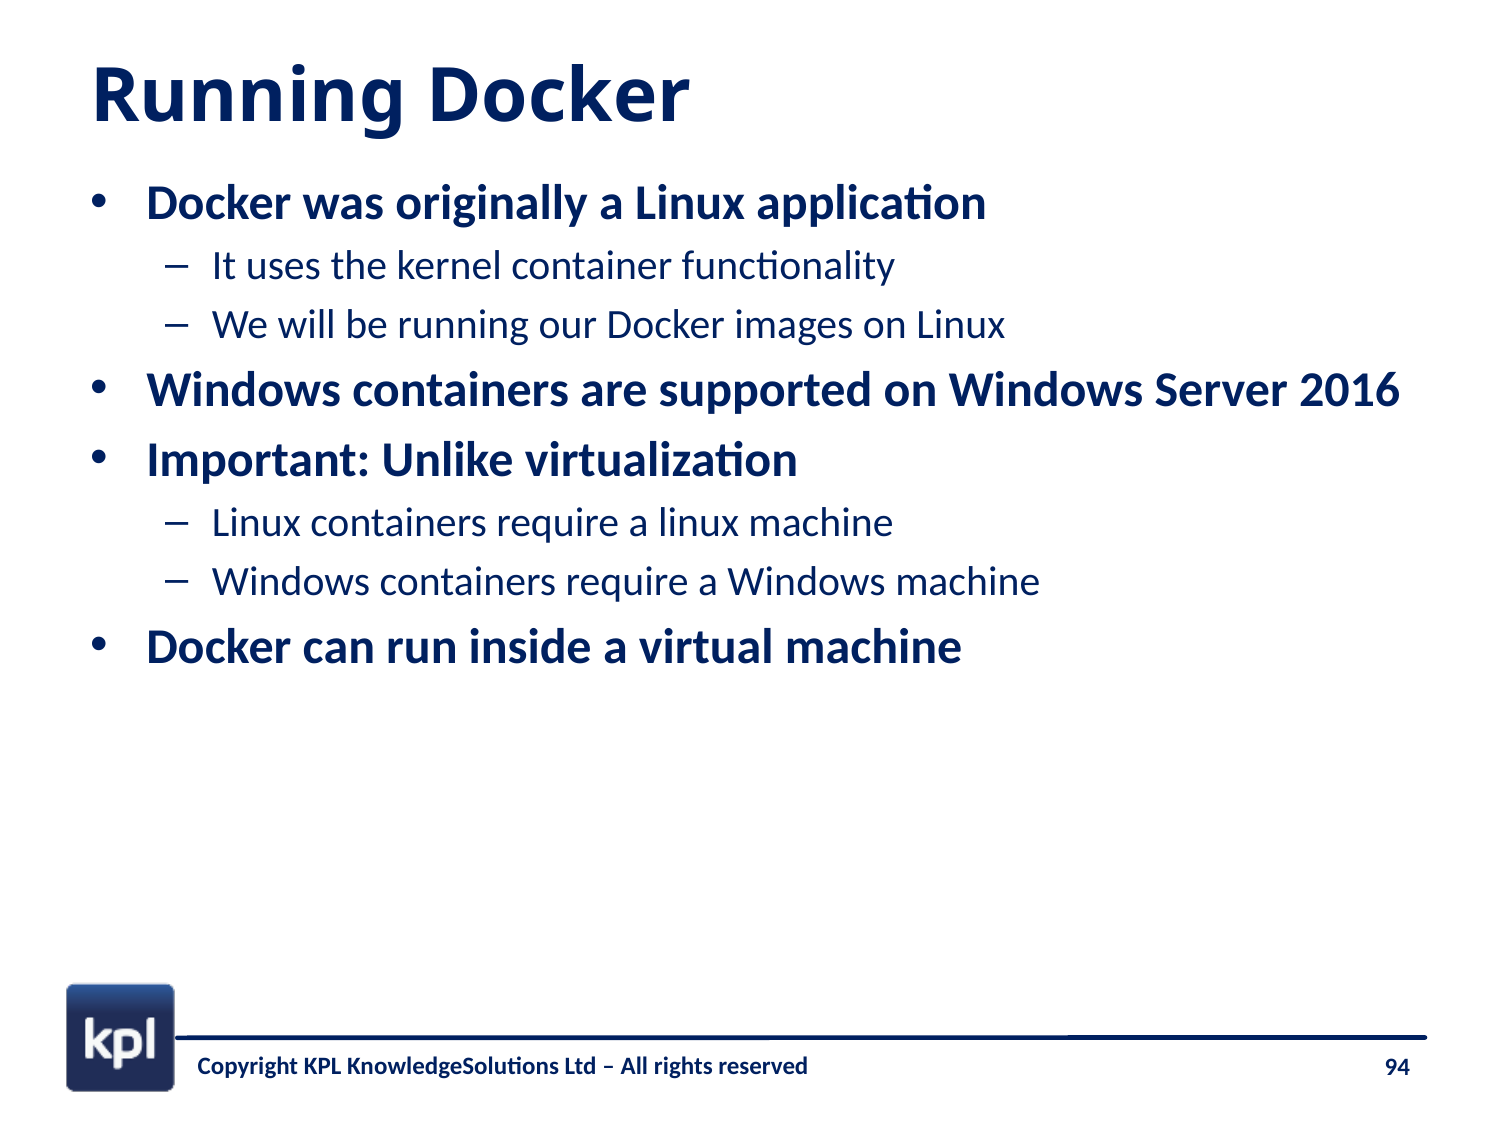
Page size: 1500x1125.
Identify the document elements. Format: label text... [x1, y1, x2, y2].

text_box Copyright KPL KnowledgeSolutions Ltd – All rights reserved [182, 1042, 1187, 1088]
slide_number 94 [987, 1042, 1425, 1103]
list Docker was originally a Linux application It uses the kernel container functionality We will be running our Docker images on Linux Windows containers are supported on Windows Server 2016 Important: Unlike virtualization Linux containers require a linux machine Windows containers require a Windows machine Docker can run inside a virtual machine [75, 162, 1425, 1013]
picture [62, 980, 178, 1095]
title Running Docker [75, 45, 1471, 138]
